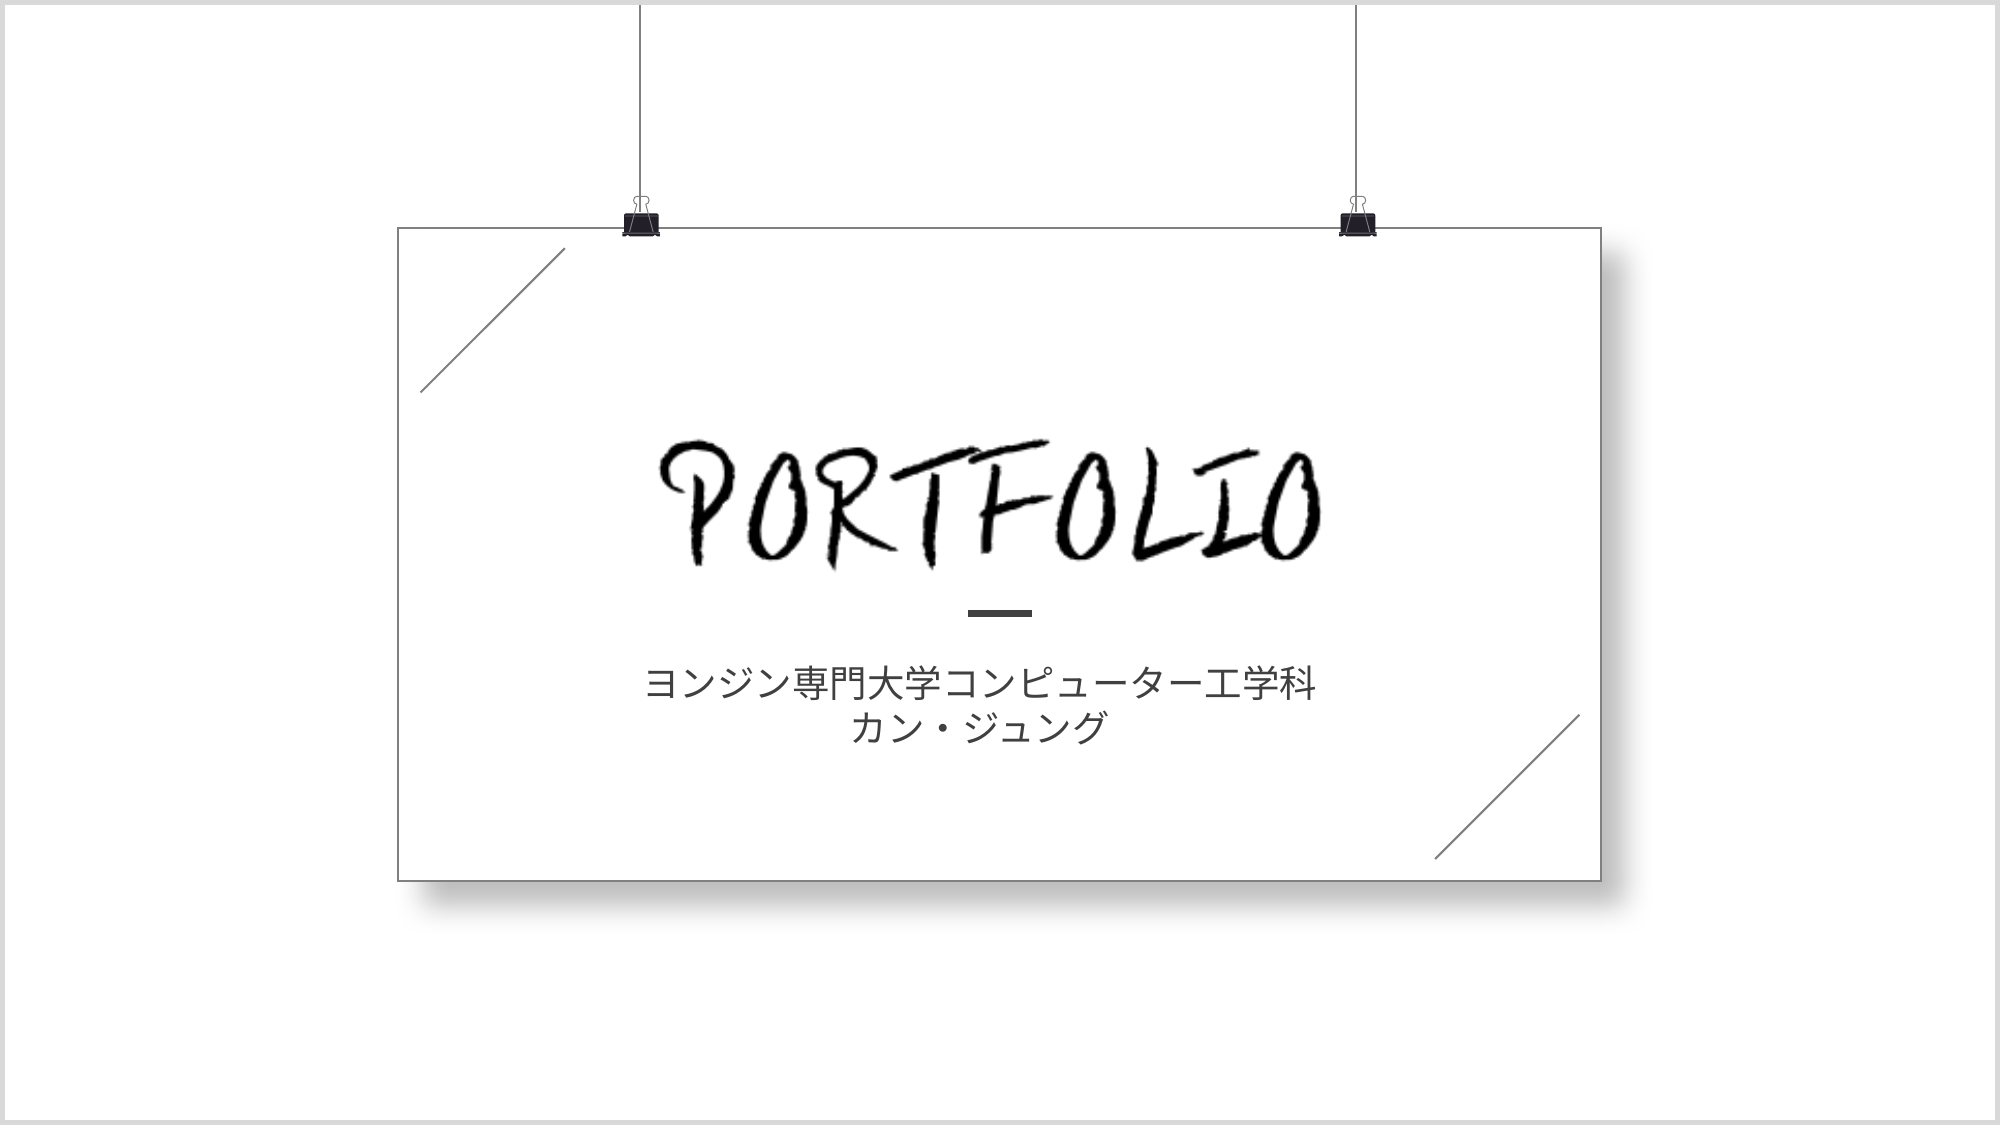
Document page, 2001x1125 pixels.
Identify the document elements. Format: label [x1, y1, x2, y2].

text_box [1338, 0, 1377, 237]
picture [634, 392, 1366, 612]
text_box [1435, 714, 1580, 860]
text_box [622, 0, 660, 237]
text_box [0, 0, 2000, 1125]
text_box [420, 248, 565, 393]
